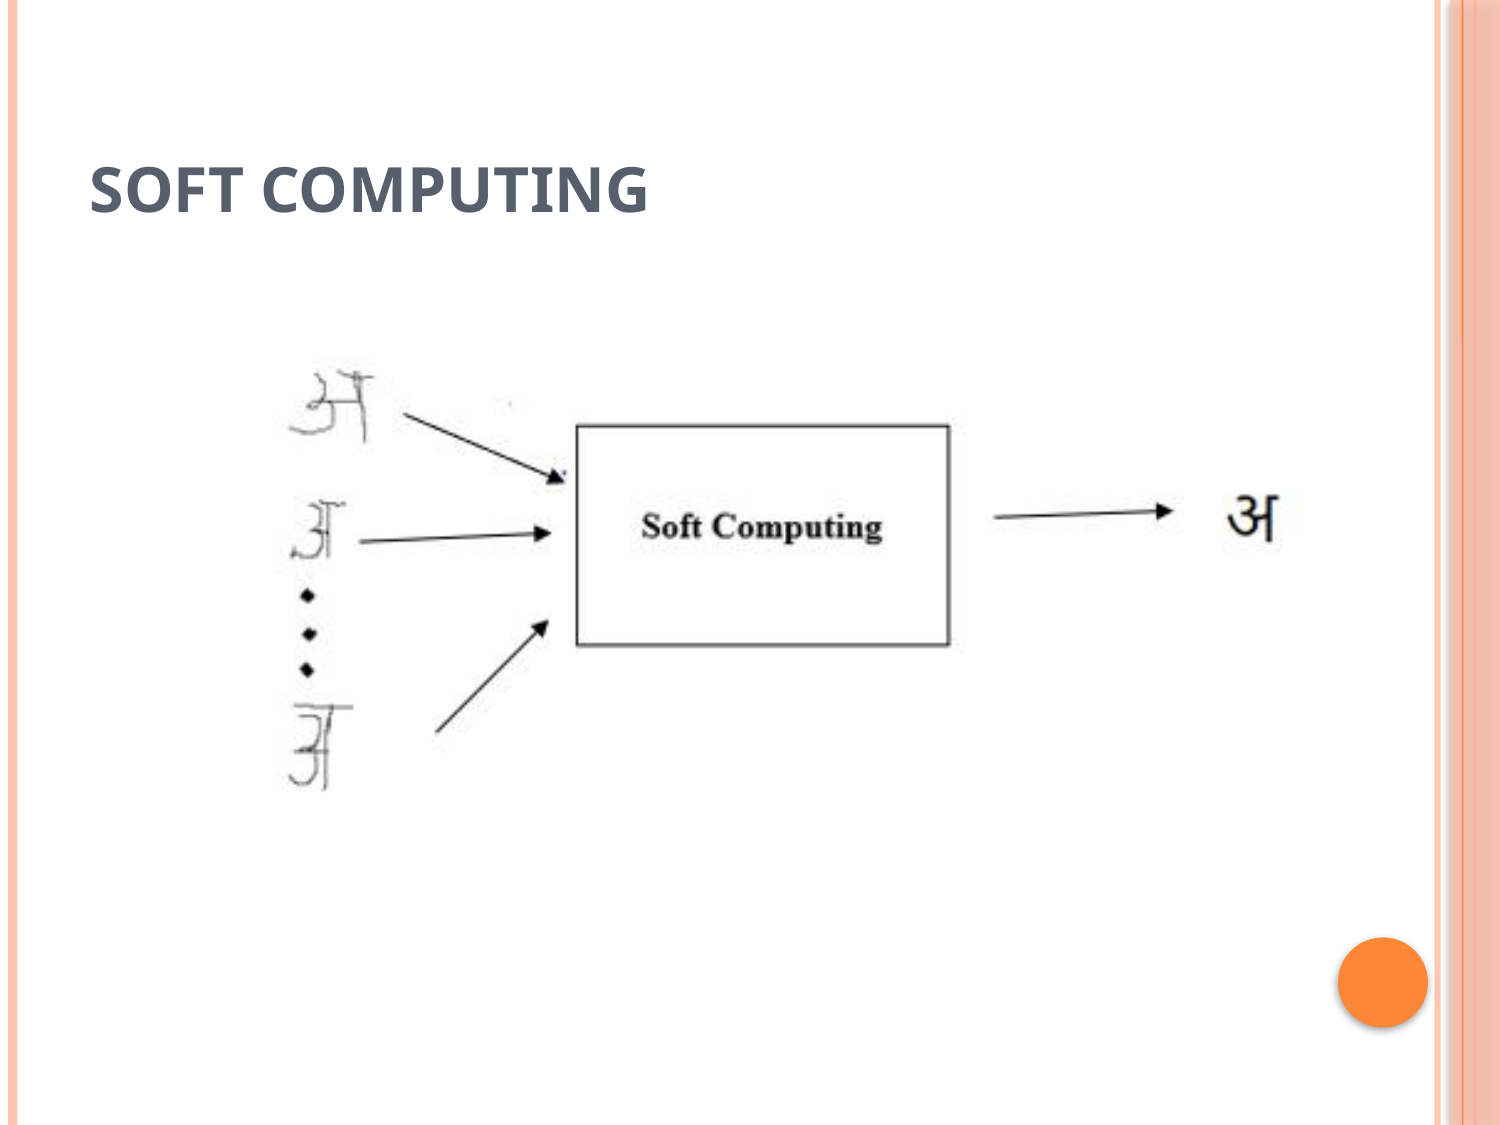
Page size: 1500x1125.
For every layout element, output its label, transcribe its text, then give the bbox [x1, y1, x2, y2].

title Soft computing [75, 45, 1300, 233]
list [274, 336, 1336, 795]
